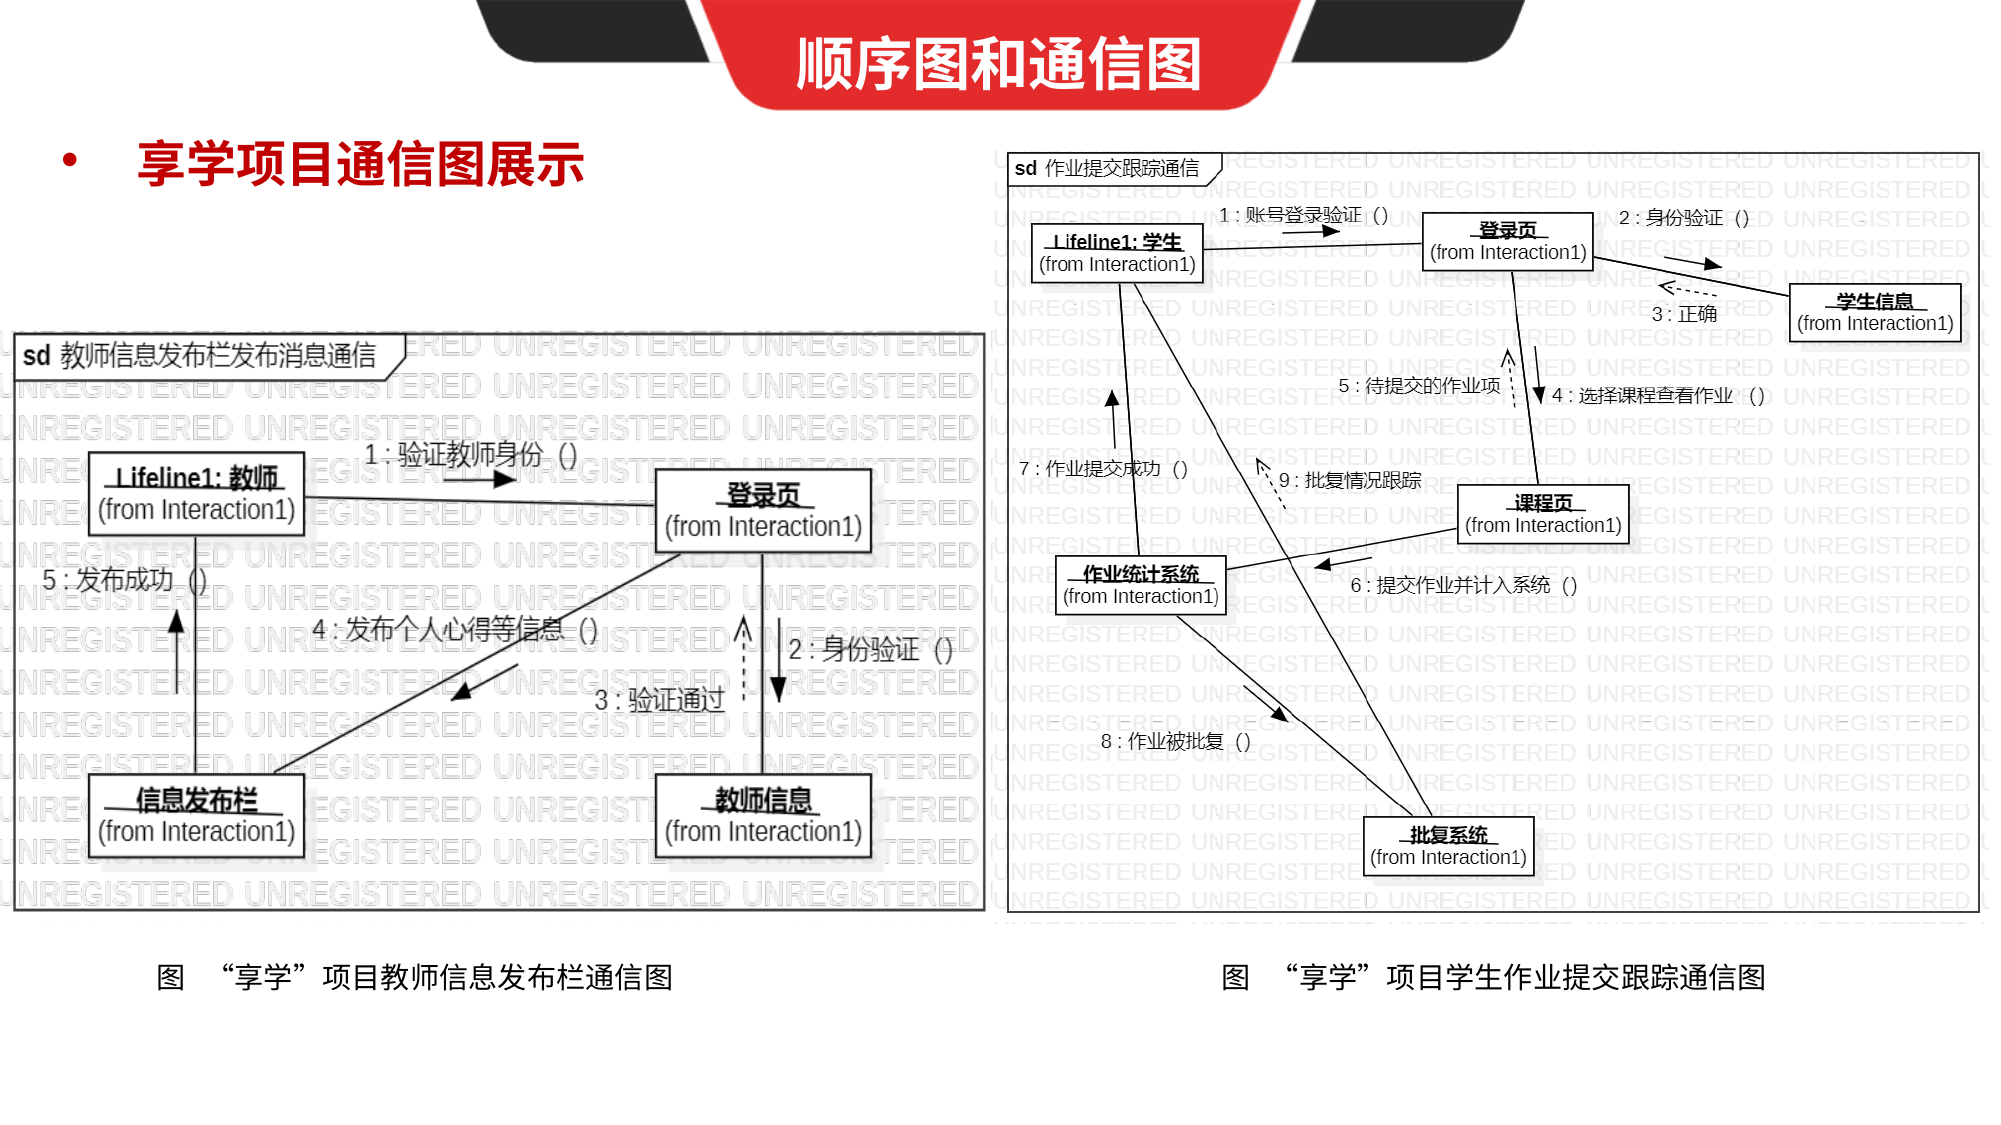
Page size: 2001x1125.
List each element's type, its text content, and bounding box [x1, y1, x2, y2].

picture [475, 0, 1525, 111]
text_box 图 “享学”项目学生作业提交跟踪通信图 [1206, 952, 1946, 1002]
text_box 图 “享学”项目教师信息发布栏通信图 [141, 952, 882, 1002]
text_box 享学项目通信图展示 [46, 47, 1877, 202]
picture [0, 138, 1990, 924]
